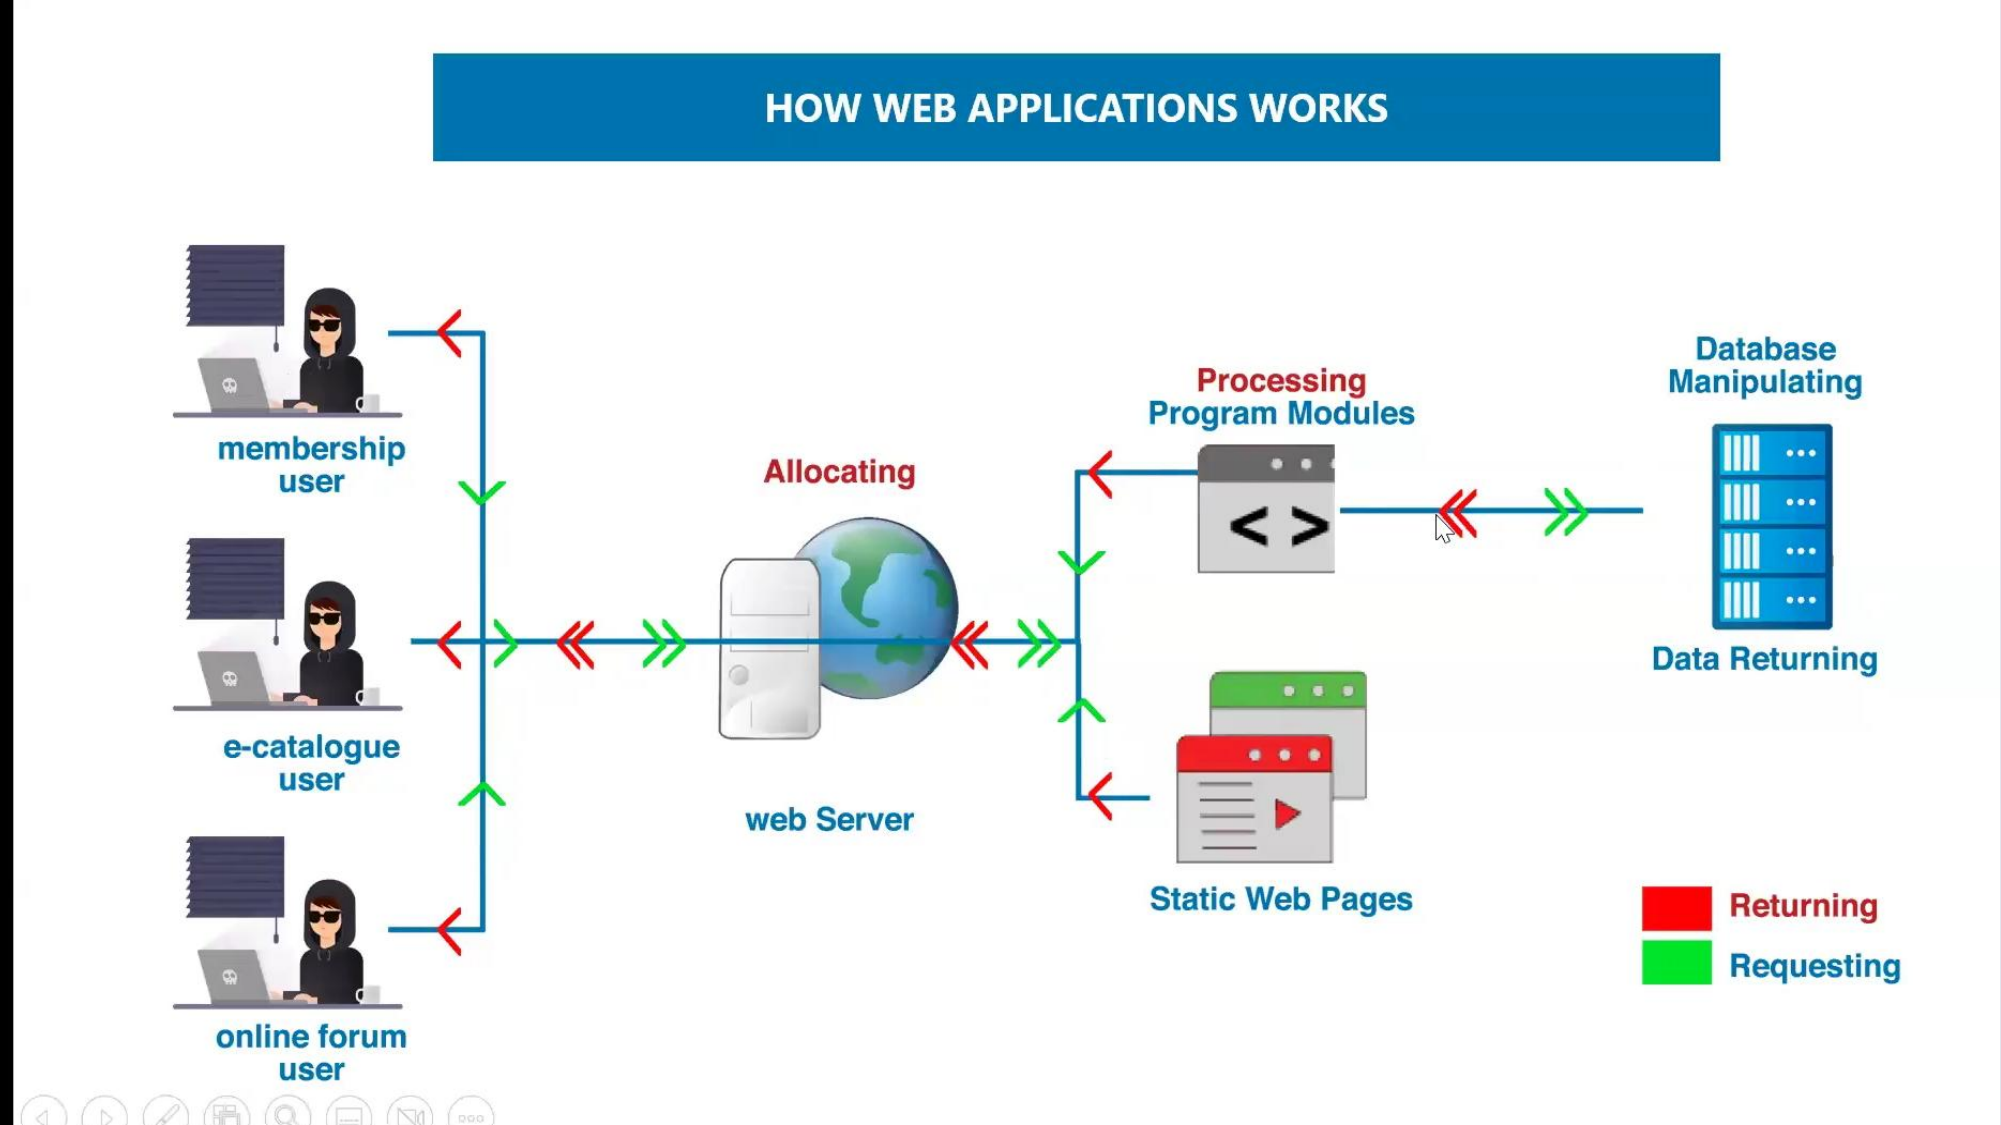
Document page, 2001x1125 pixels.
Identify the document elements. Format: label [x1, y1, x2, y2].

list [0, 0, 2000, 1125]
